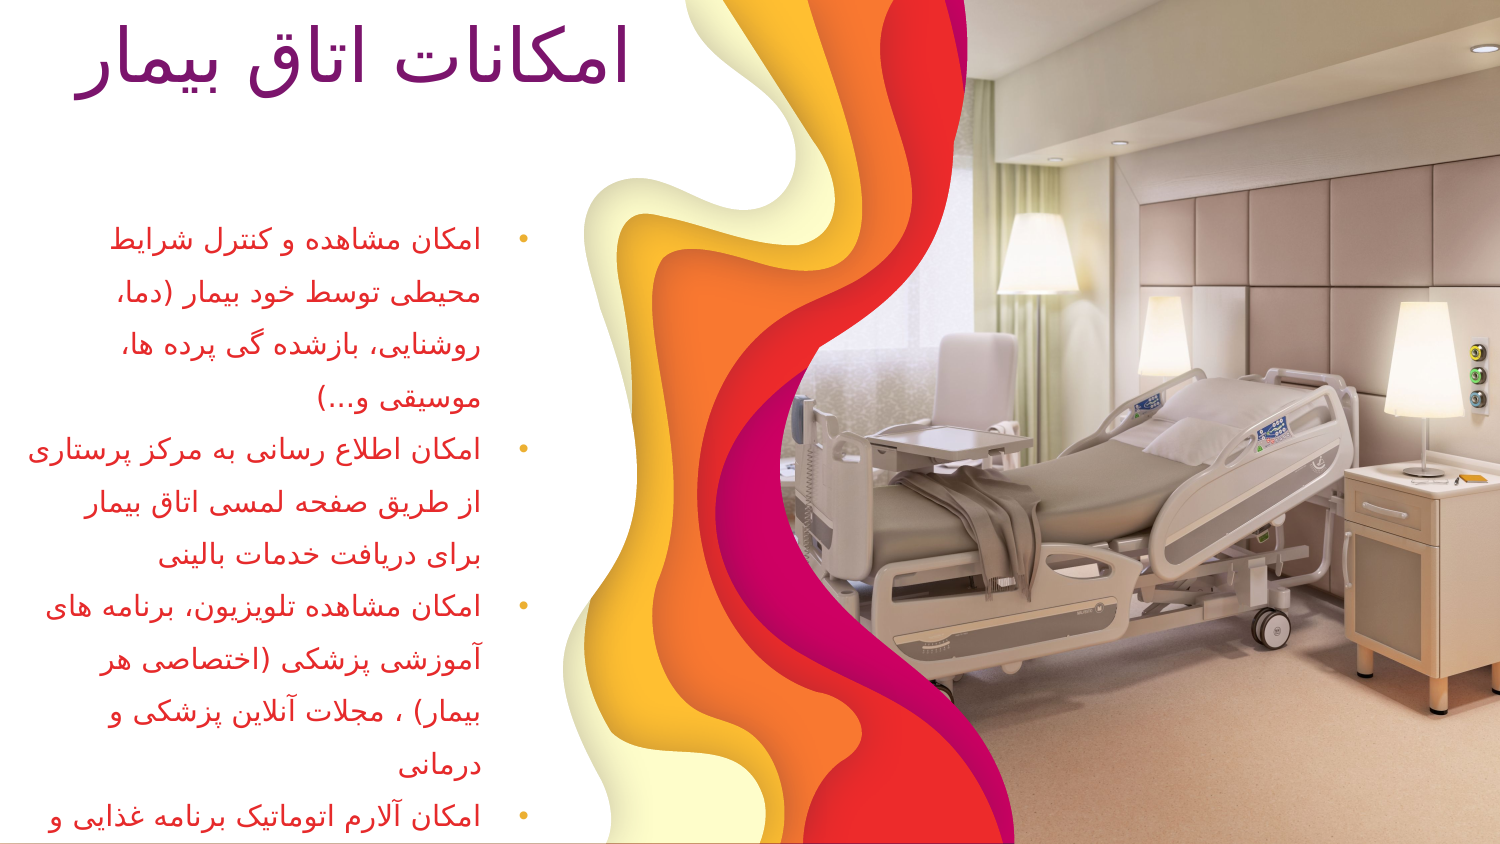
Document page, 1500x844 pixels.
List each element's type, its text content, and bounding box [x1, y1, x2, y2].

text_box امکانات اتاق بیمار [62, 0, 647, 105]
picture [779, 0, 1500, 844]
text_box امکان مشاهده و کنترل شرایط محیطی توسط خود بیمار (دما، روشنایی، بازشده گی پرده ها، موسیقی و...) امکان اطلاع رسانی به مرکز پرستاری از طریق صفحه لمسی اتاق بیمار برای دریافت خدمات بالینی امکان مشاهده تلویزیون، برنامه های آموزشی پزشکی (اختصاصی هر بیمار) ، مجلات آنلاین پزشکی و درمانی امکان آلارم اتوماتیک برنامه غذایی و دارویی هر بیمار در موعدهای صرف غذا و دارو امکان برنامه ریزی سناریوهای مختلف برای روزهای آینده در اتاق بیمار [12, 195, 544, 844]
